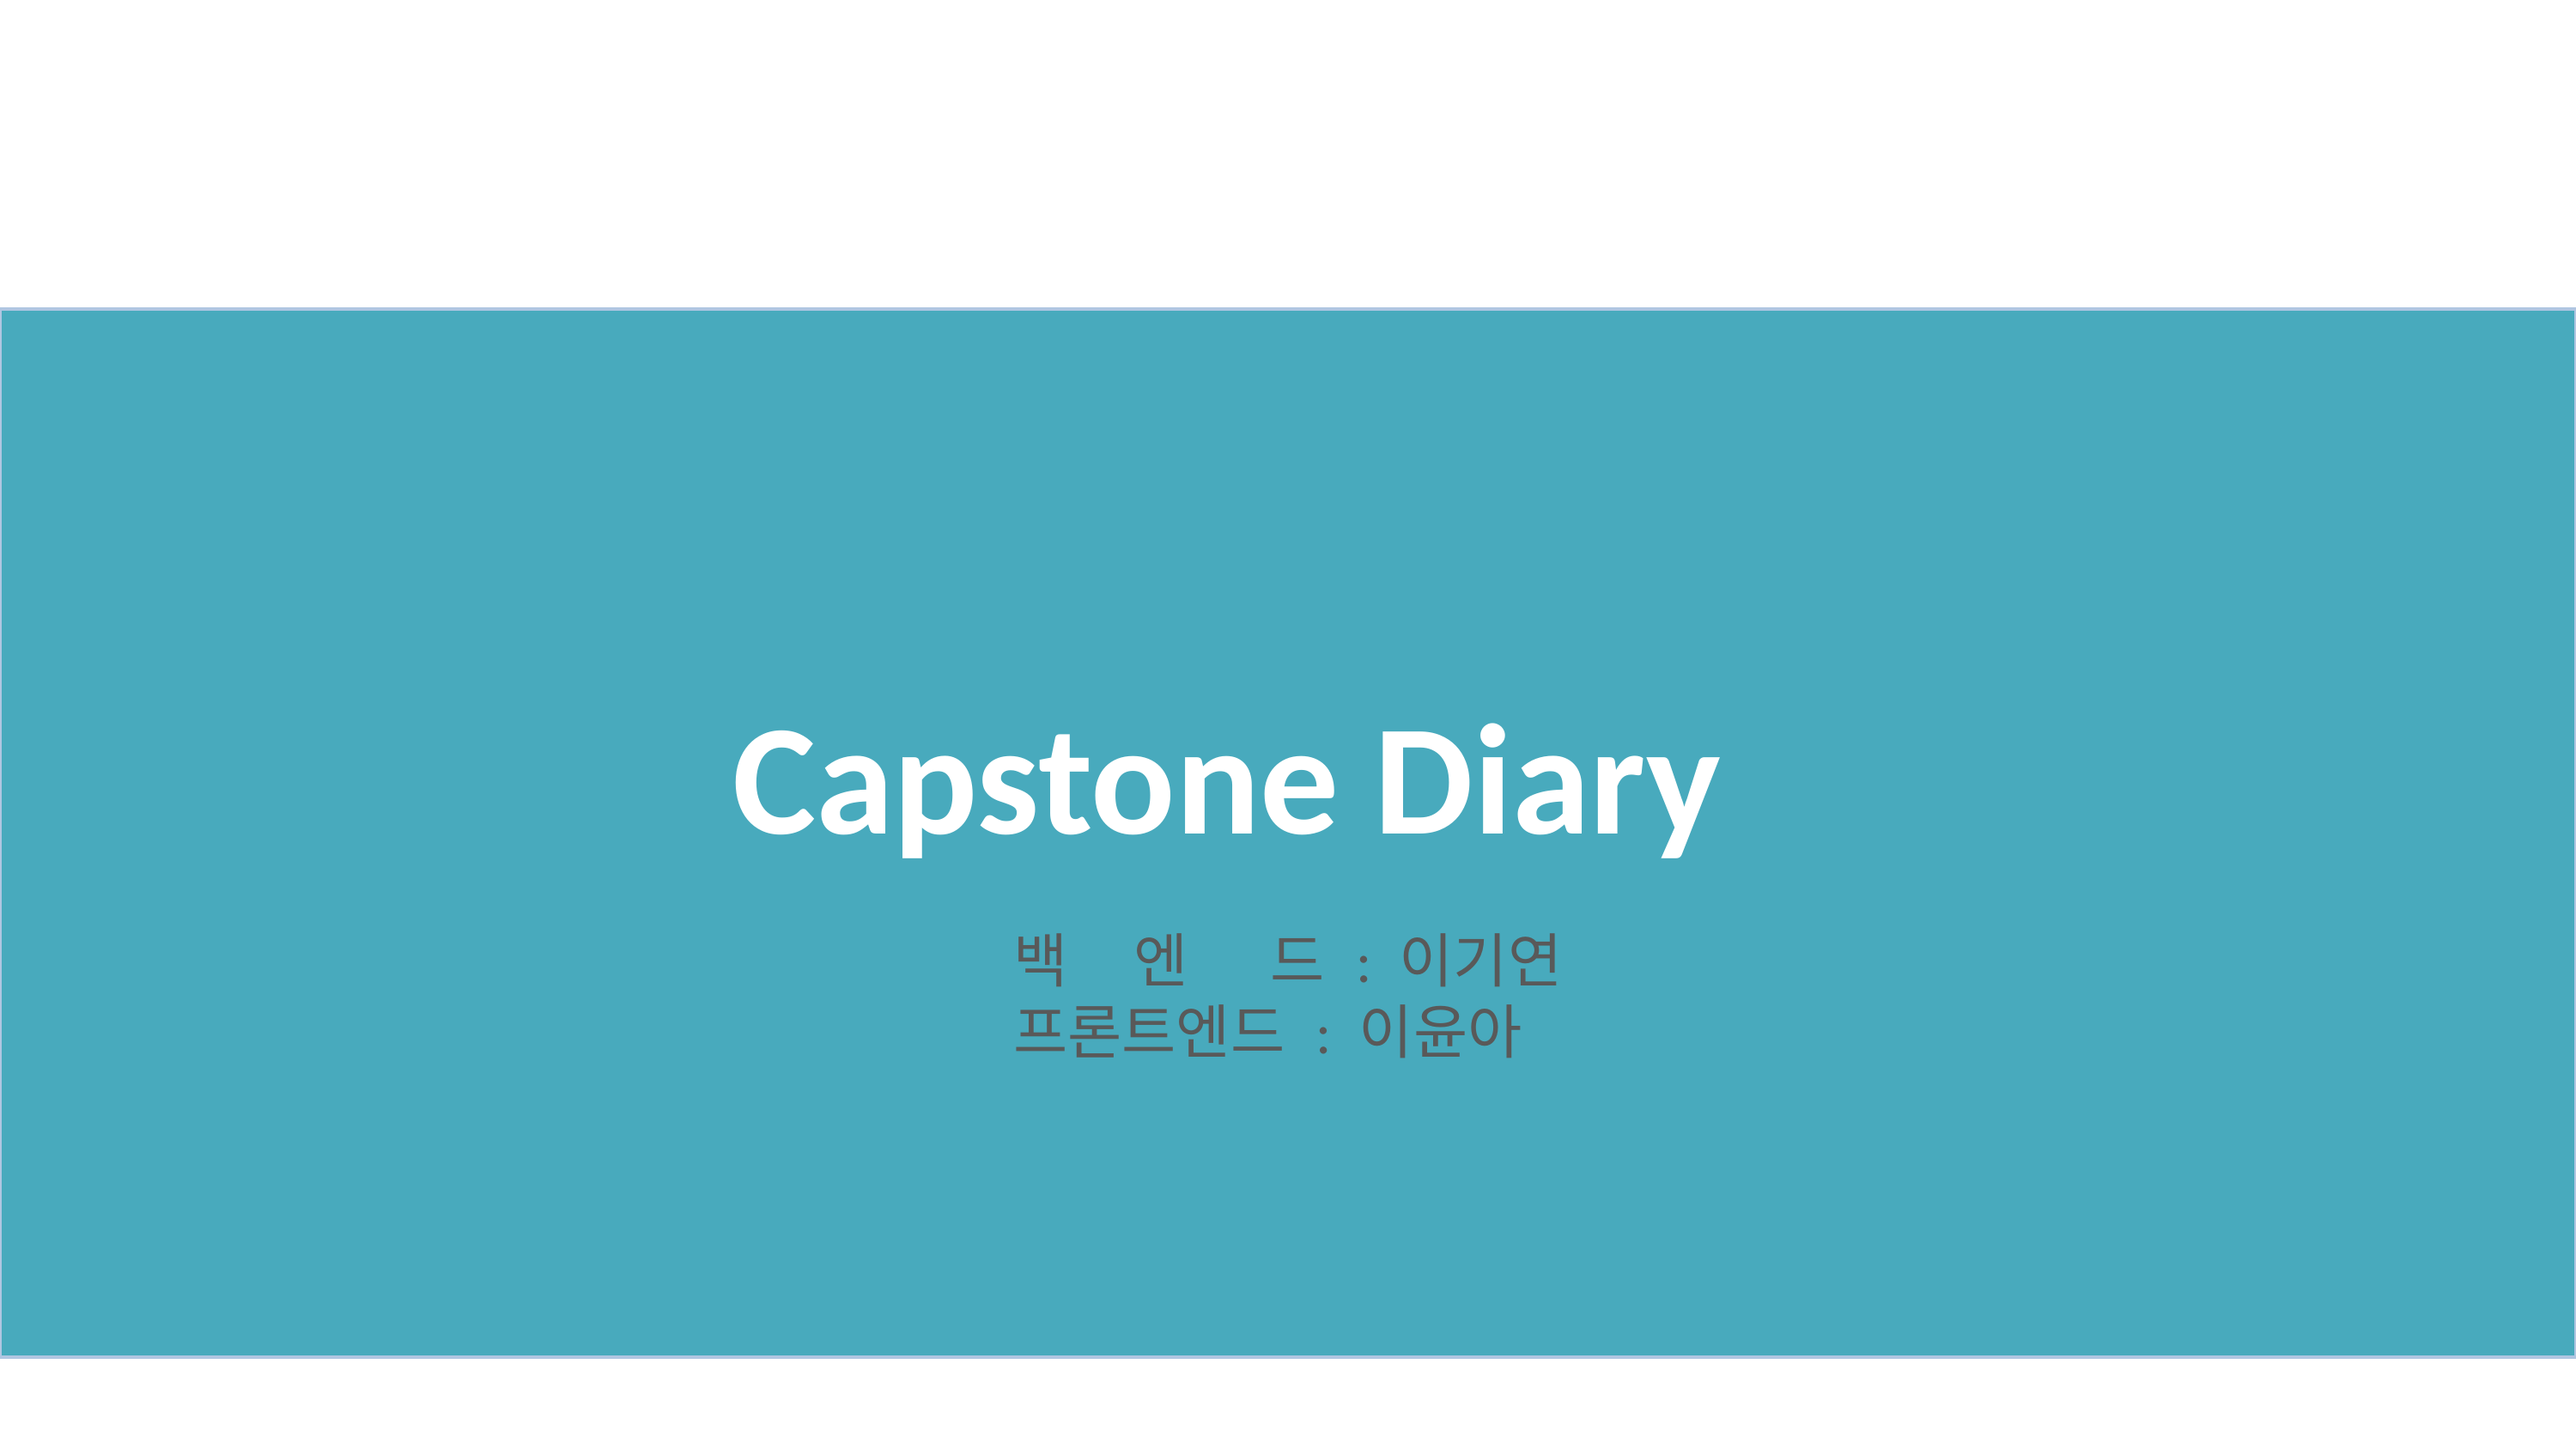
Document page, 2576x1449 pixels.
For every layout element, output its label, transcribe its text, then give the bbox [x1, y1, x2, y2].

text_box Capstone Diary [720, 670, 1856, 872]
text_box [0, 307, 2576, 1359]
text_box 백 엔 드 : 이기연 프론트엔드 : 이윤아 [1000, 917, 1576, 1072]
